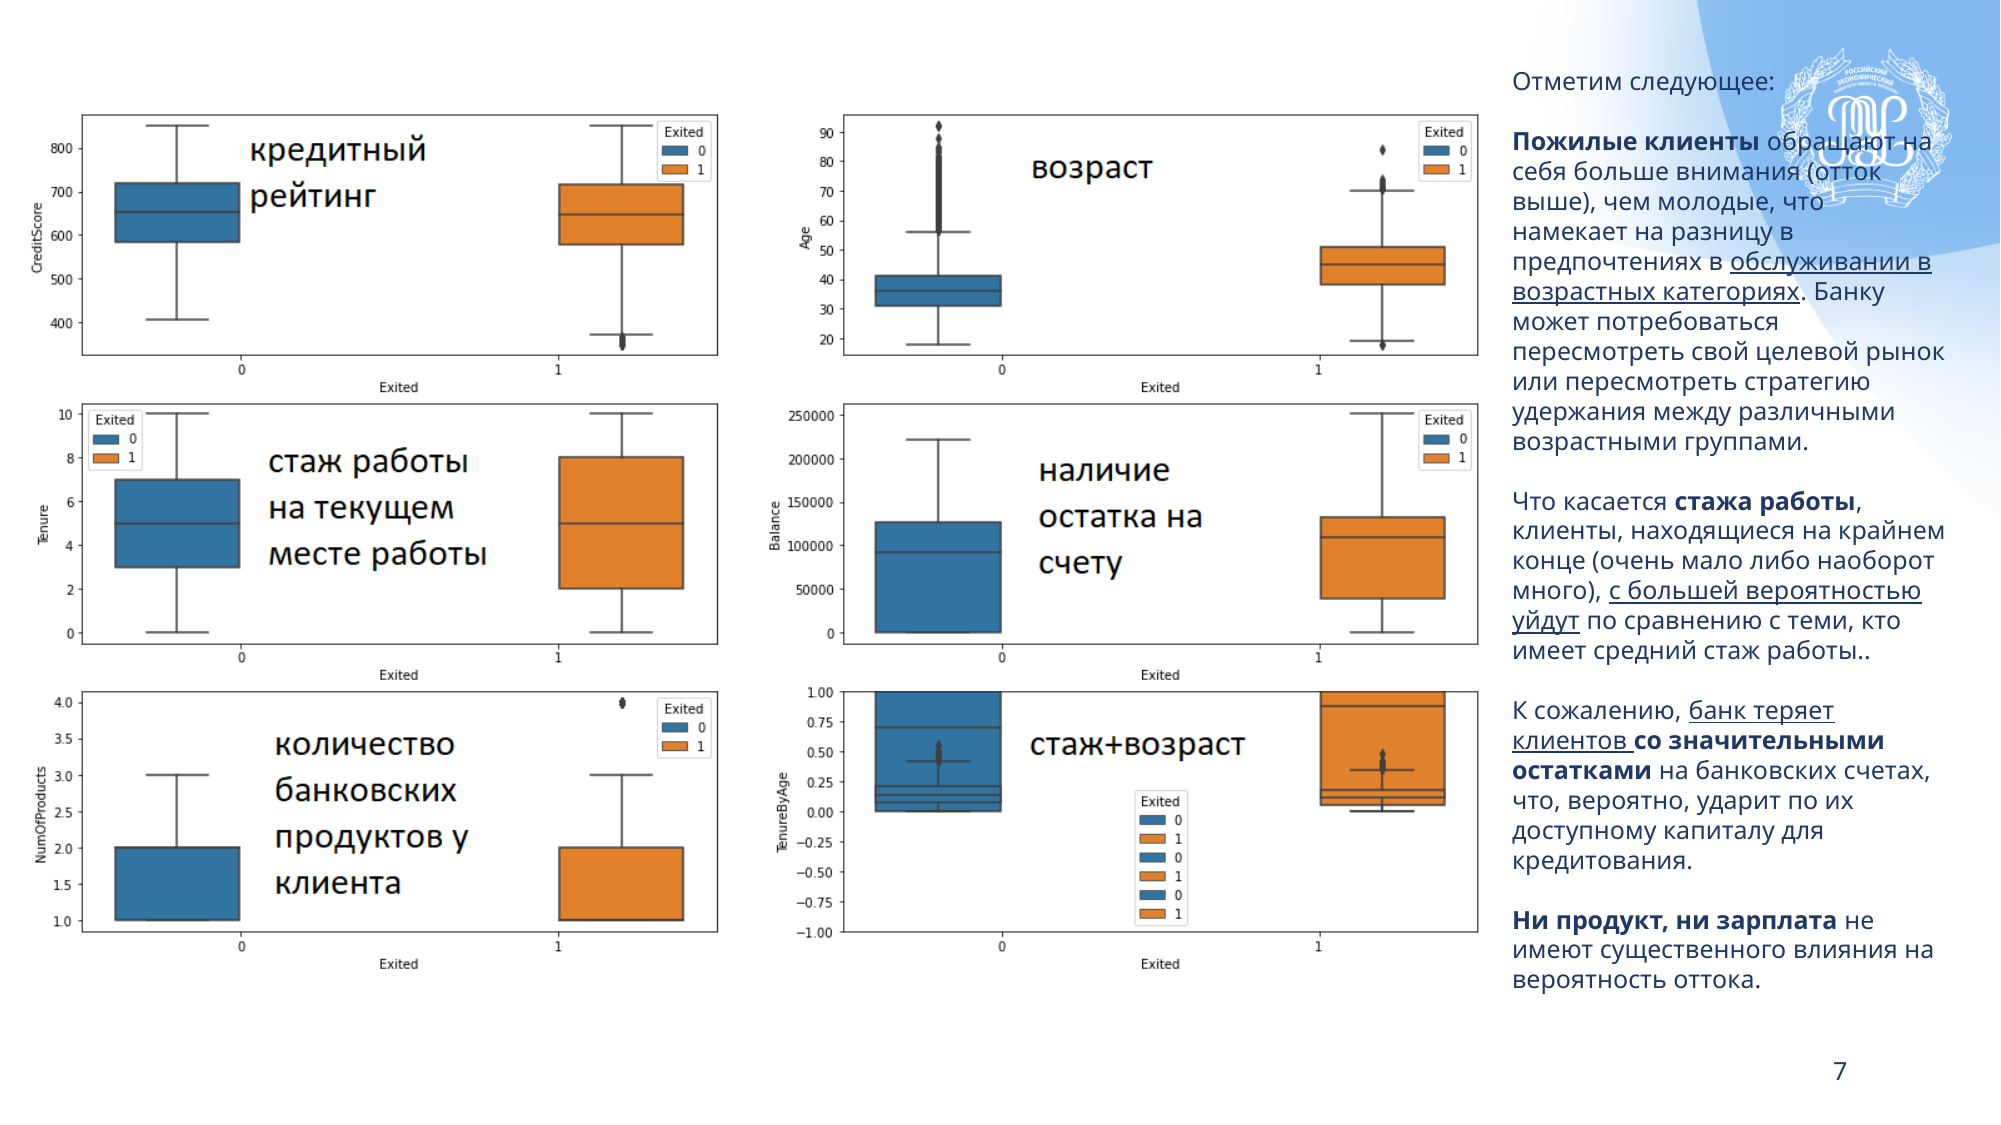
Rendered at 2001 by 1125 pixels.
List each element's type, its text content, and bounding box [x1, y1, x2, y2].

text_box Отметим следующее: Пожилые клиенты обращают на себя больше внимания (отток выше), чем молодые, что намекает на разницу в предпочтениях в обслуживании в возрастных категориях. Банку может потребоваться пересмотреть свой целевой рынок или пересмотреть стратегию удержания между различными возрастными группами. Что касается стажа работы, клиенты, находящиеся на крайнем конце (очень мало либо наоборот много), с большей вероятностью уйдут по сравнению с теми, кто имеет средний стаж работы.. К сожалению, банк теряет клиентов со значительными остатками на банковских счетах, что, вероятно, ударит по их доступному капиталу для кредитования. Ни продукт, ни зарплата не имеют существенного влияния на вероятность оттока. [1497, 58, 1962, 1032]
picture [0, 0, 2000, 1125]
